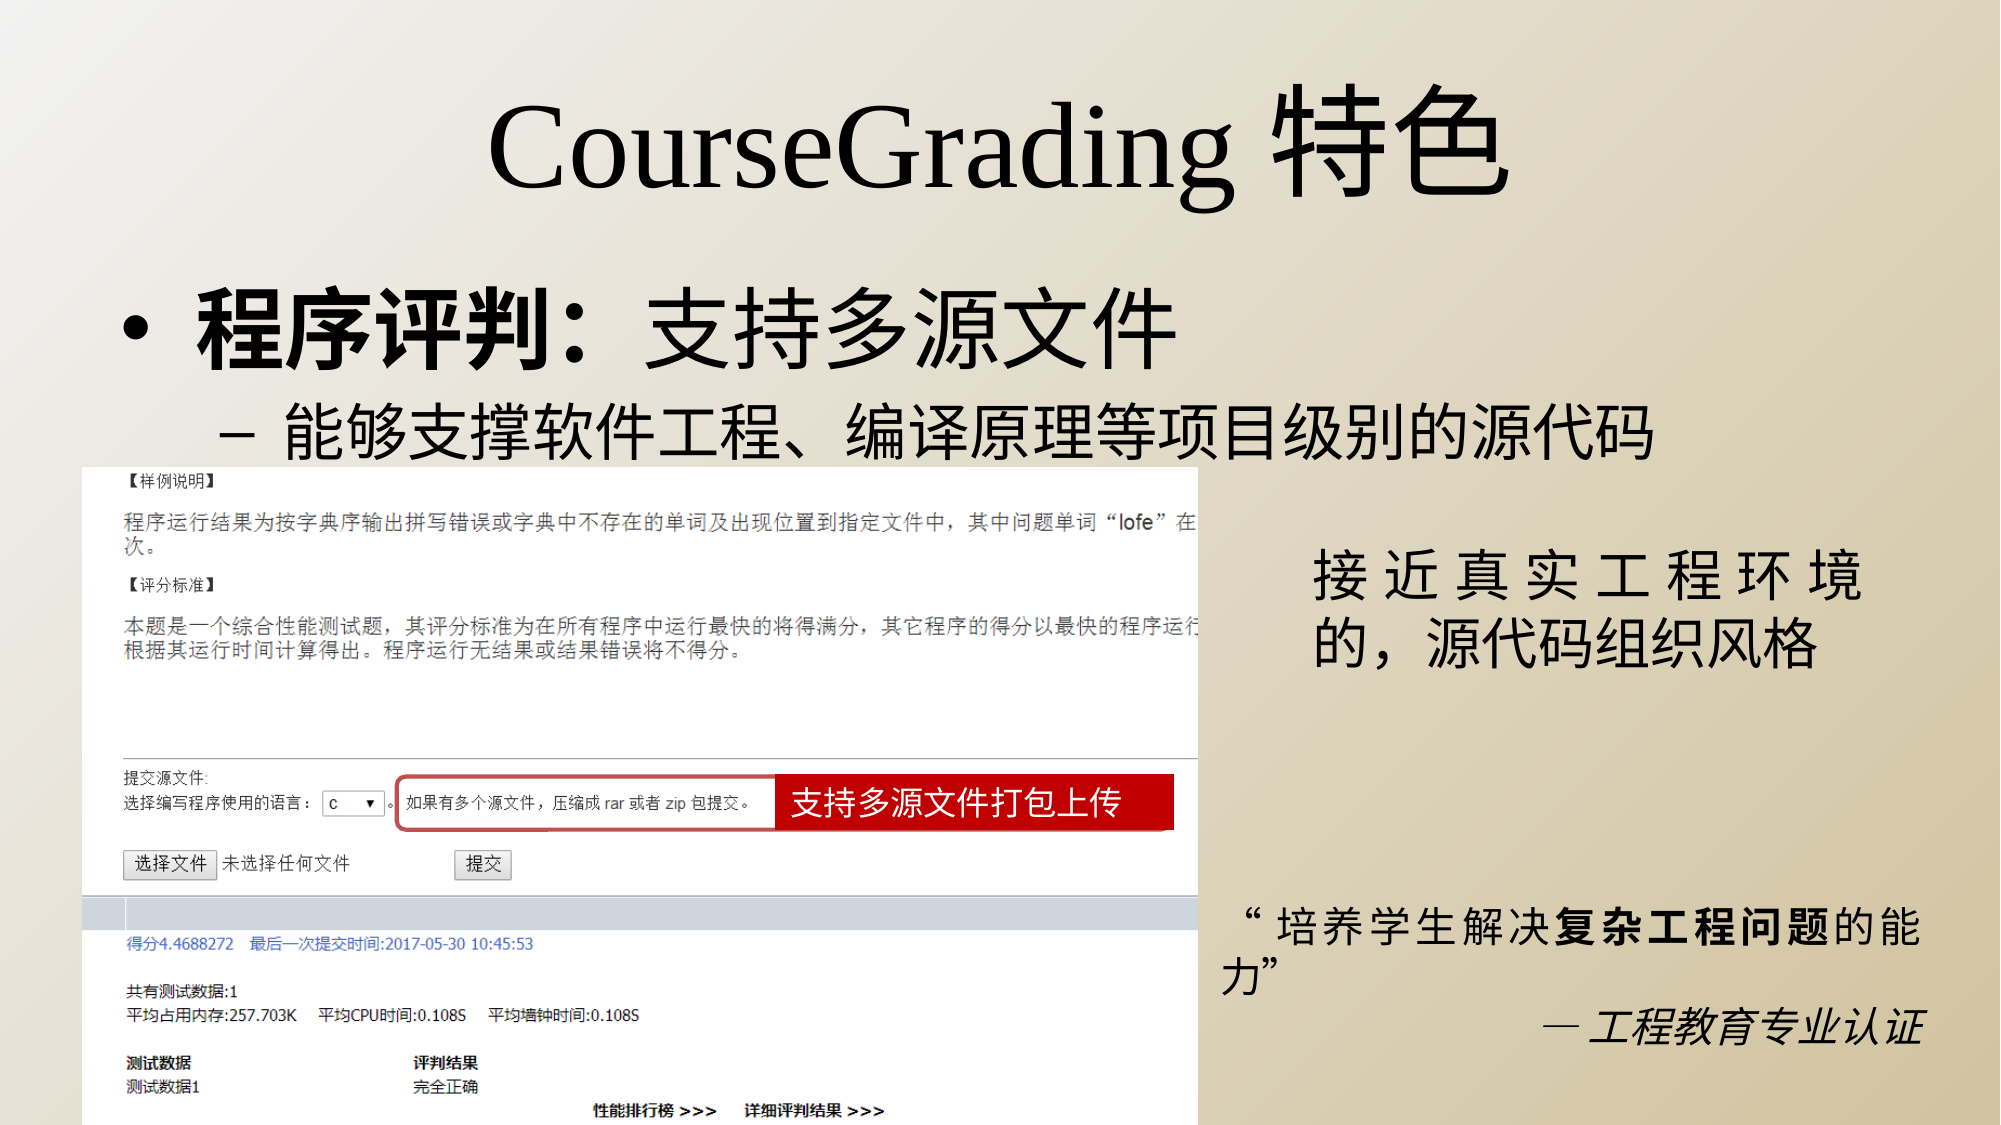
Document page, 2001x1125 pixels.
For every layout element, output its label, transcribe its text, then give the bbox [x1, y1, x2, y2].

text_box “培养学生解决复杂工程问题的能力” —工程教育专业认证 [1202, 890, 1942, 1111]
list 程序评判：支持多源文件 能够支撑软件工程、编译原理等项目级别的源代码 [99, 262, 1900, 890]
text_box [396, 774, 1174, 831]
text_box 接近真实工程环境的，源代码组织风格 [1292, 530, 1884, 686]
picture [81, 467, 1198, 1125]
title CourseGrading特色 [99, 45, 1900, 233]
